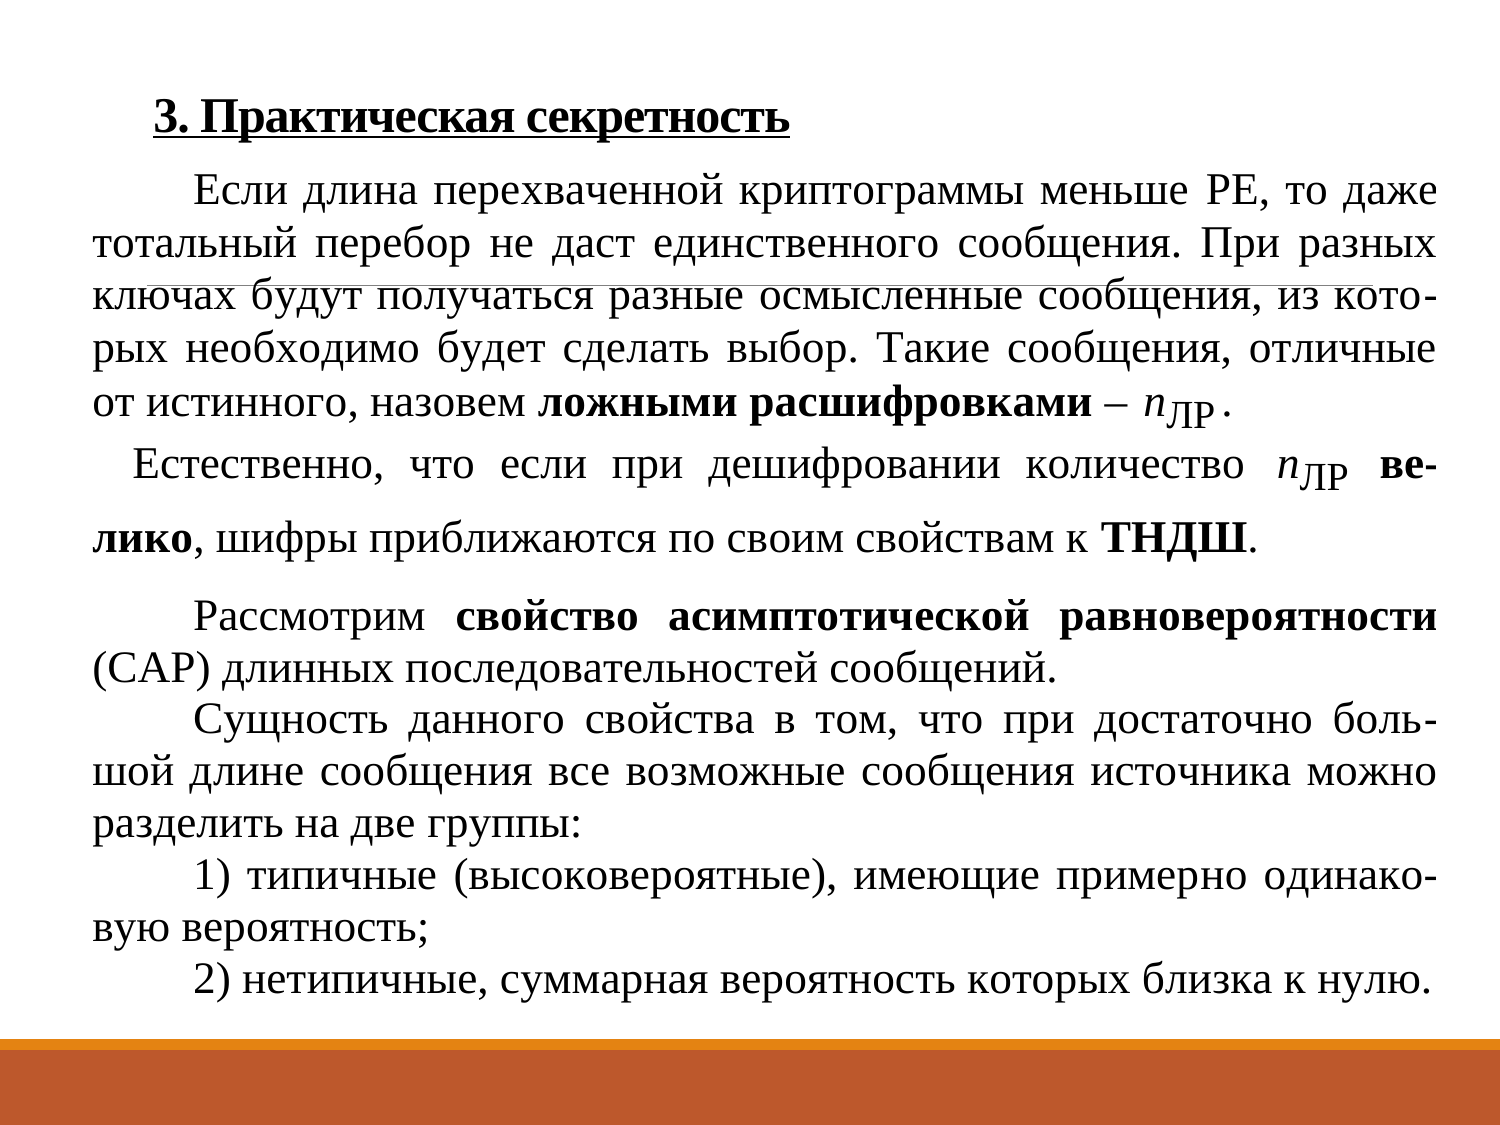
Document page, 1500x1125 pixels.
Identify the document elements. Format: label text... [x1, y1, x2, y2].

title 3. Практическая секретность [138, 37, 1414, 151]
picture [91, 163, 1437, 577]
picture [91, 588, 1437, 1004]
